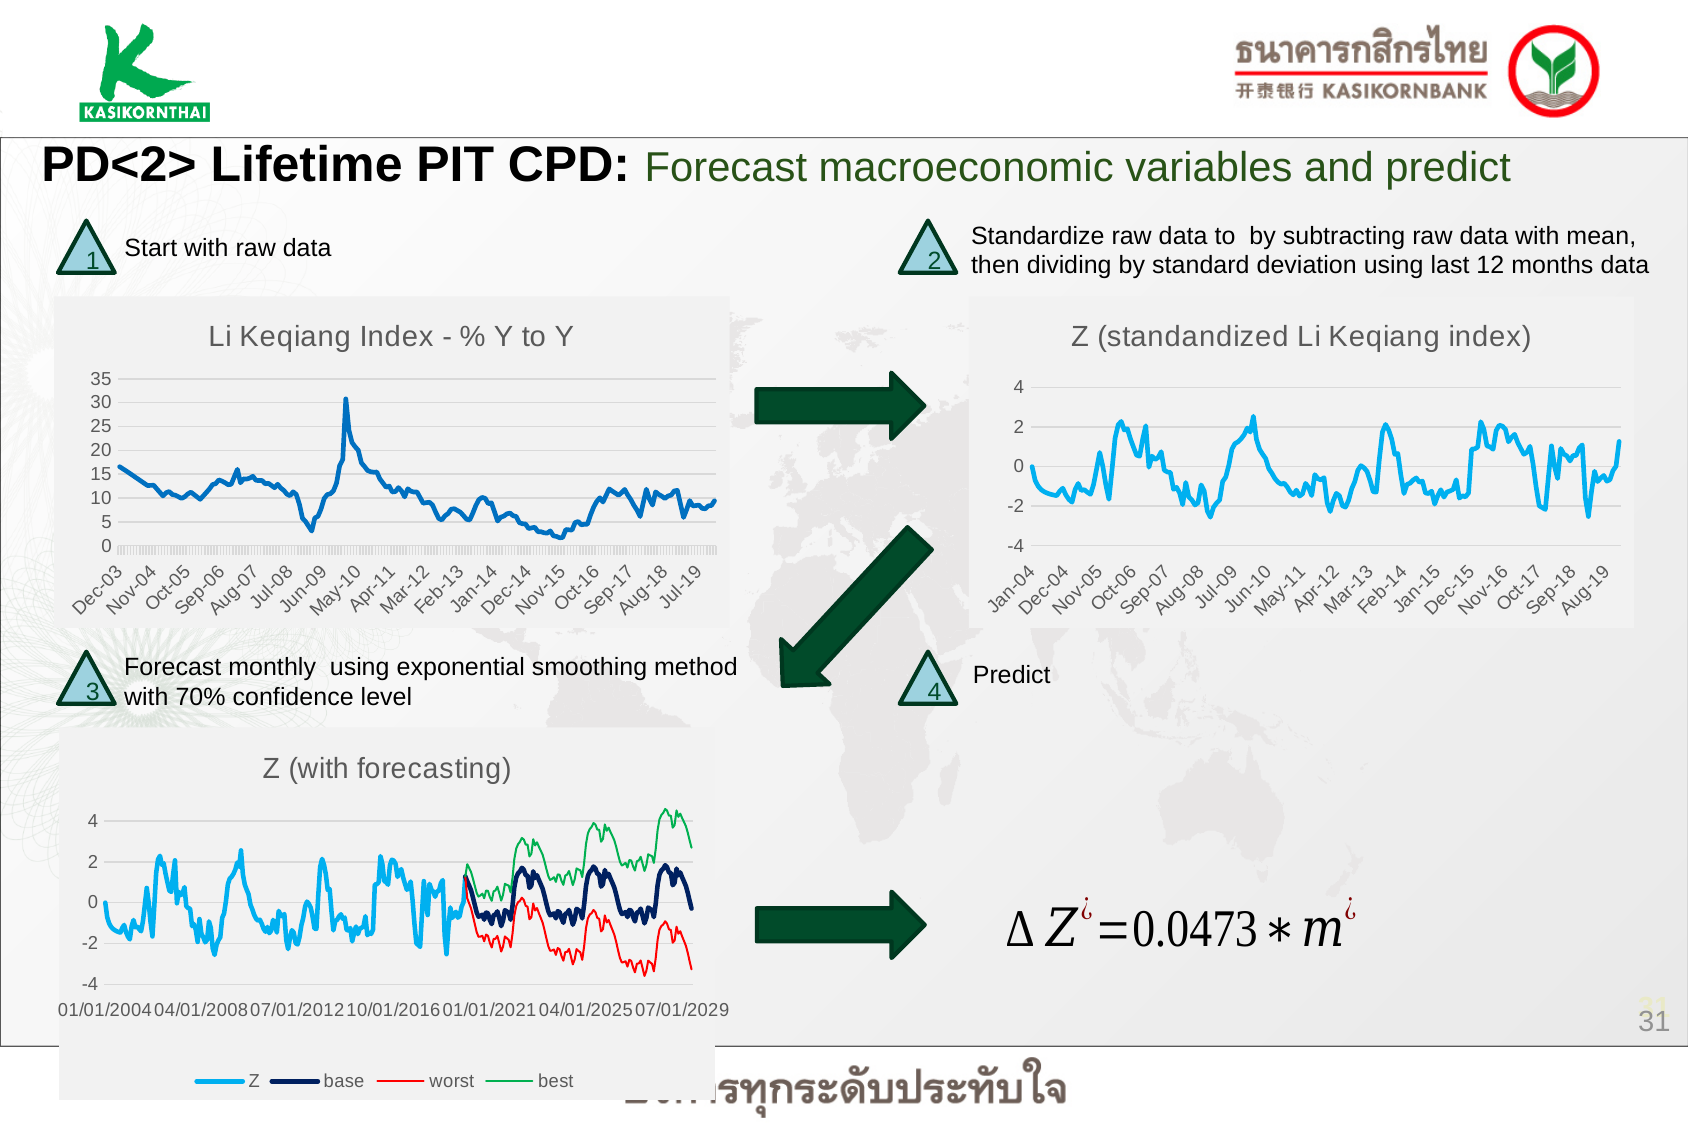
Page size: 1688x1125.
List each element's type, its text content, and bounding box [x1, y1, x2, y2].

text_box 2 [897, 218, 959, 275]
chart [57, 727, 730, 1101]
picture [1233, 23, 1601, 120]
text_box 1 [56, 218, 117, 275]
picture [79, 23, 210, 122]
text_box [754, 889, 927, 960]
chart [53, 296, 730, 629]
text_box 4 [897, 649, 959, 706]
text_box Start with raw data [109, 223, 457, 269]
text_box [778, 525, 934, 689]
chart [968, 296, 1635, 629]
text_box [754, 370, 927, 441]
text_box 3 [56, 649, 117, 706]
picture [0, 1049, 1688, 1125]
